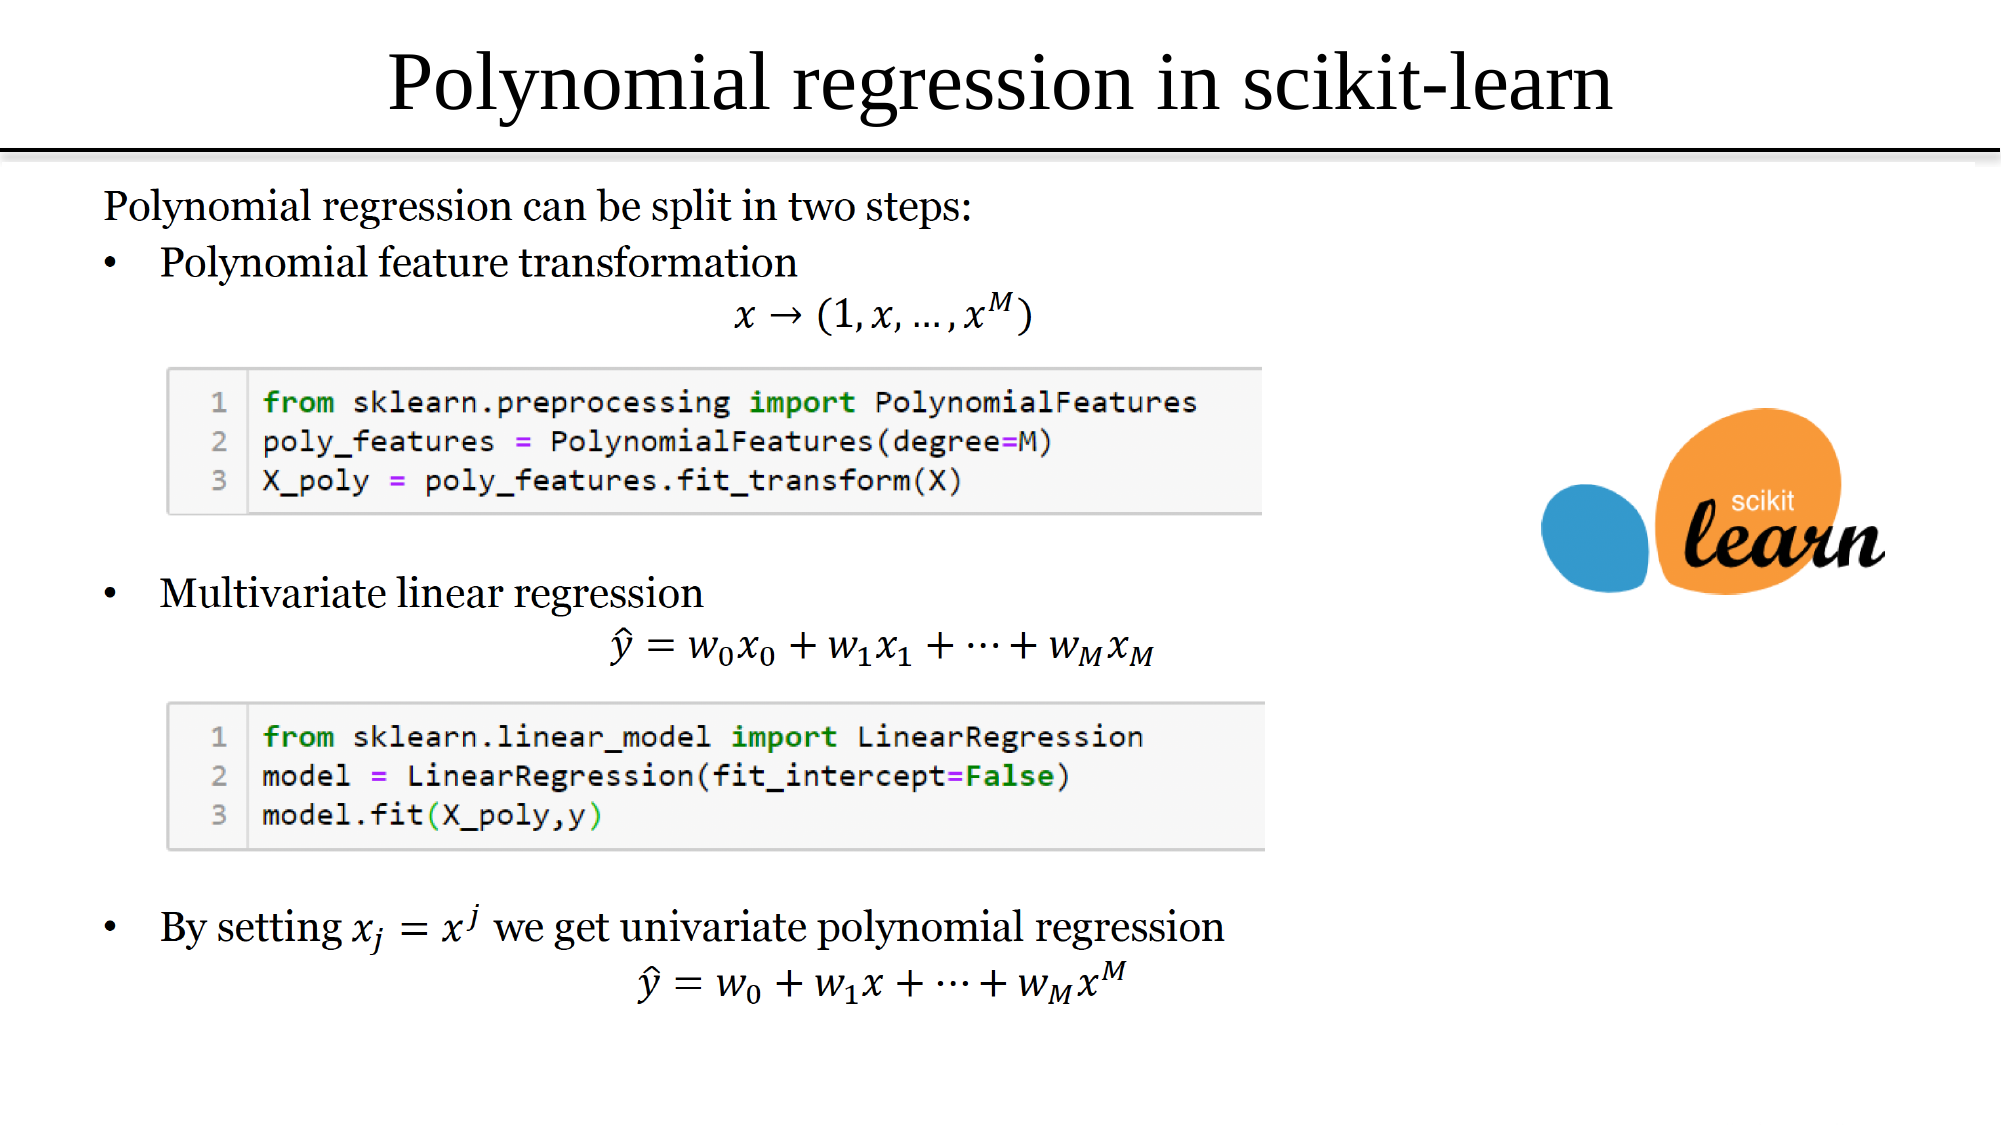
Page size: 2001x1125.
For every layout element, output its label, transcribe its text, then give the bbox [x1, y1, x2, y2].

title Polynomial regression in scikit-learn [0, 0, 2000, 170]
picture [1, 162, 1976, 1125]
